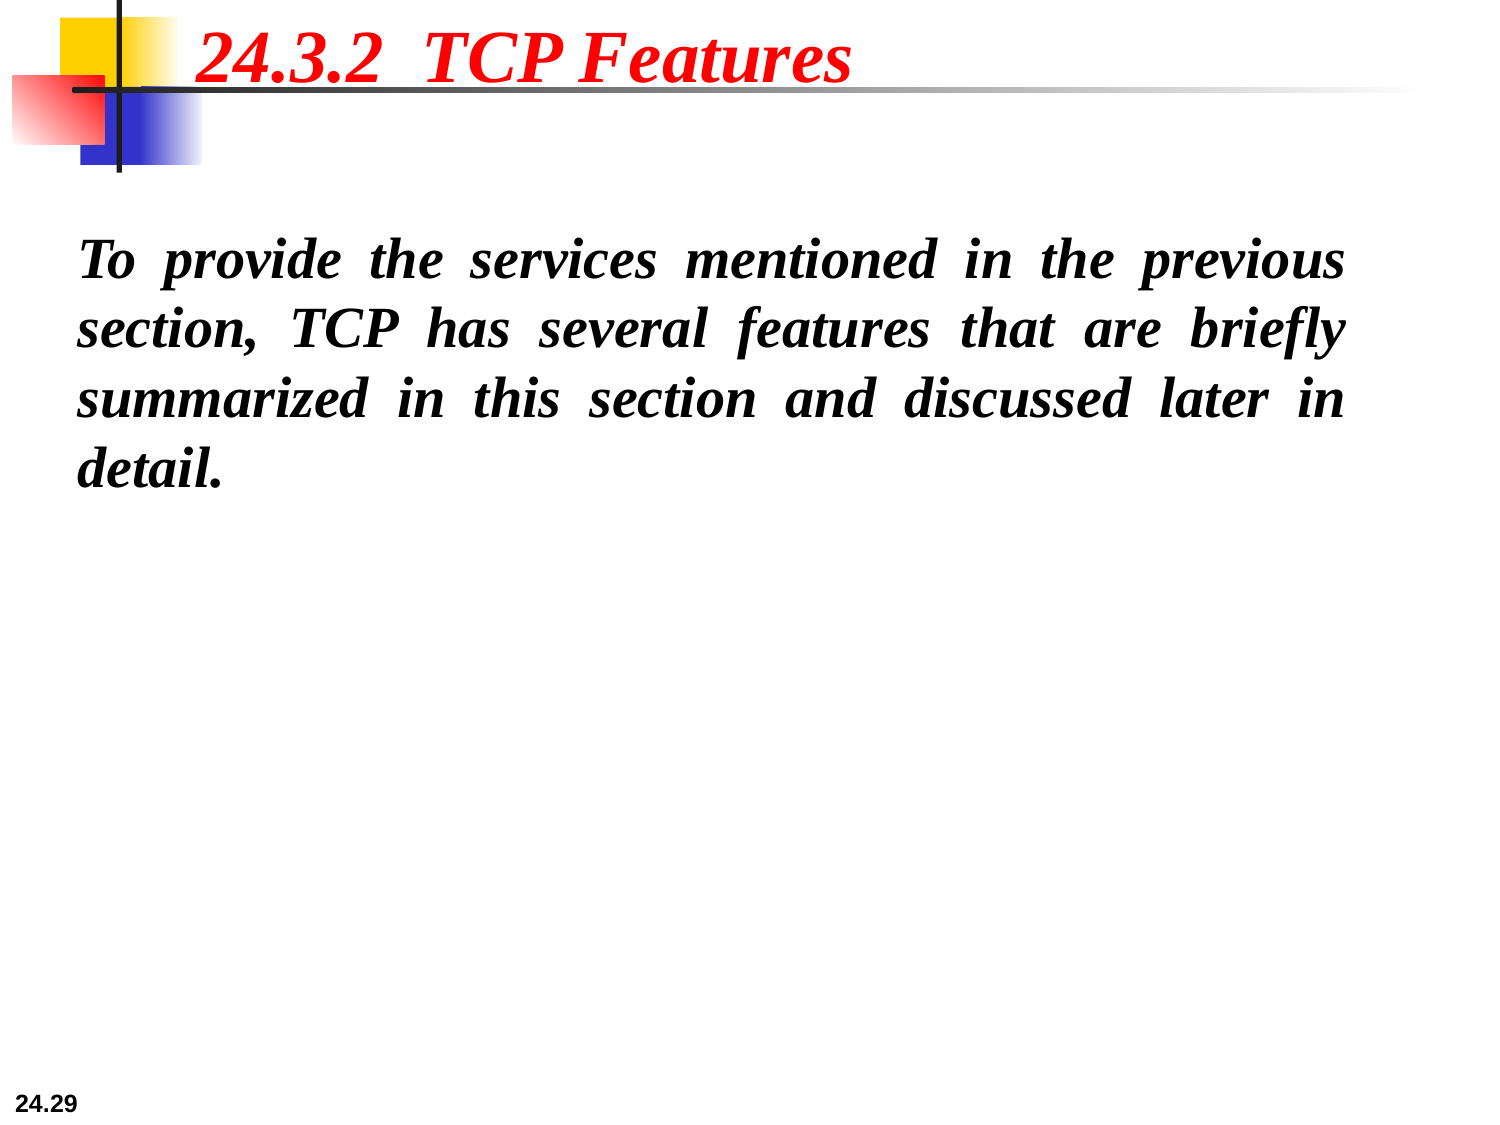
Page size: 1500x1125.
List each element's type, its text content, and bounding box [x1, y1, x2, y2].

text_box [116, 0, 122, 87]
text_box 24.3.2 TCP Features [181, 0, 873, 105]
text_box [122, 93, 141, 165]
text_box [12, 75, 105, 145]
text_box 24.29 [0, 1049, 313, 1125]
text_box [141, 93, 202, 165]
text_box [80, 93, 116, 165]
text_box [873, 87, 1423, 93]
text_box [116, 93, 122, 173]
text_box [60, 17, 116, 86]
text_box [72, 87, 181, 93]
text_box [122, 17, 177, 86]
text_box To provide the services mentioned in the previous section, TCP has several features that are briefly summarized in this section and discussed later in detail. [62, 212, 1363, 508]
